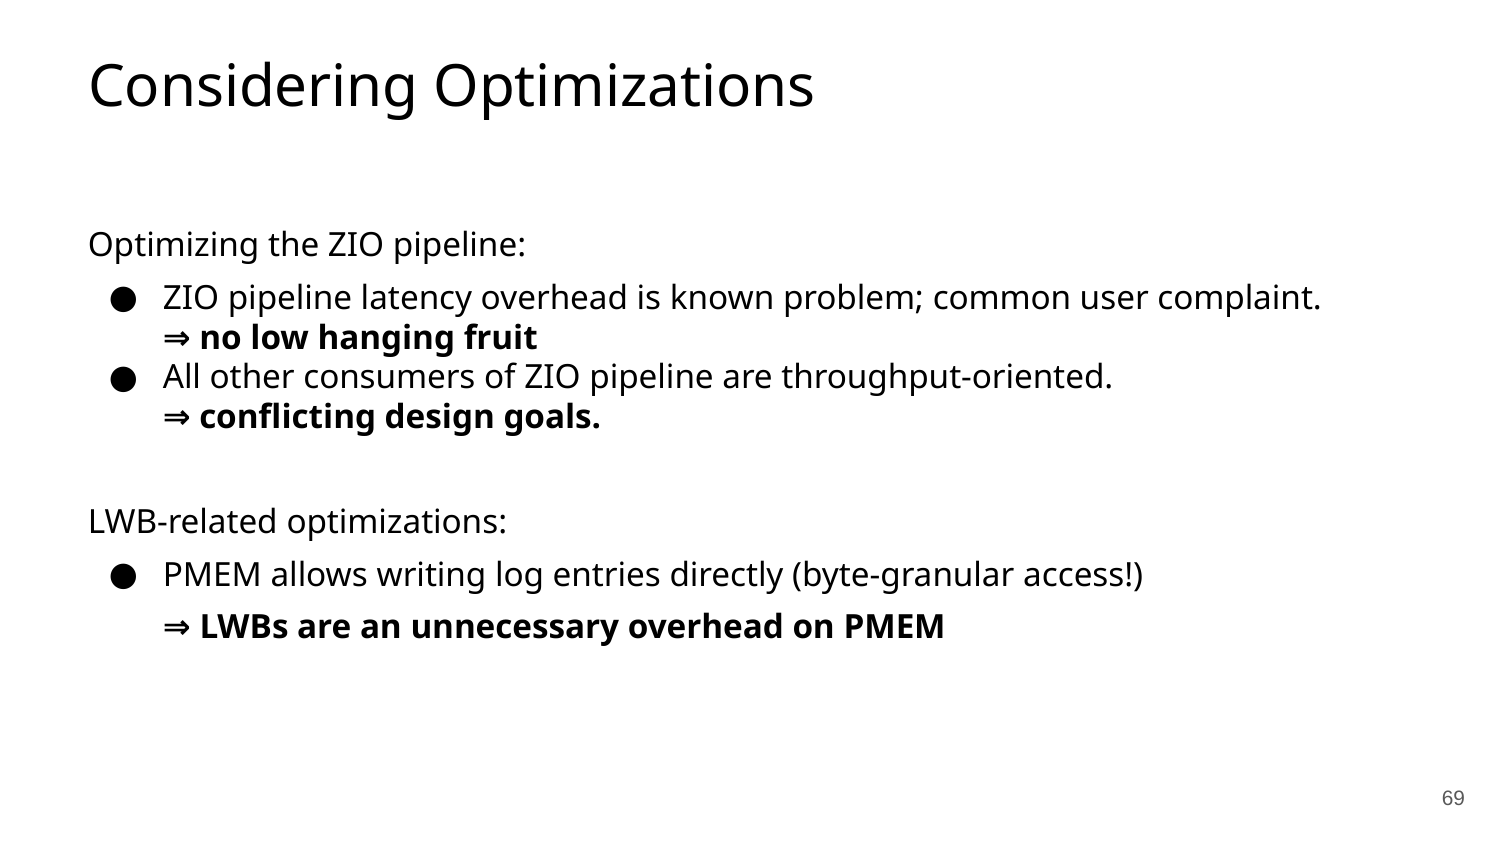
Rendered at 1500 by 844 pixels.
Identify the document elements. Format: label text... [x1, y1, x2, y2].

title Considering Optimizations [73, 33, 1412, 165]
text_box Optimizing the ZIO pipeline: ZIO pipeline latency overhead is known problem; common user complaint. ⇒ no low hanging fruit All other consumers of ZIO pipeline are throughput-oriented. ⇒ conflicting design goals. LWB-related optimizations: PMEM allows writing log entries directly (byte-granular access!) ⇒ LWBs are an unnecessary overhead on PMEM [72, 208, 1412, 768]
slide_number ‹#› [1389, 764, 1480, 830]
